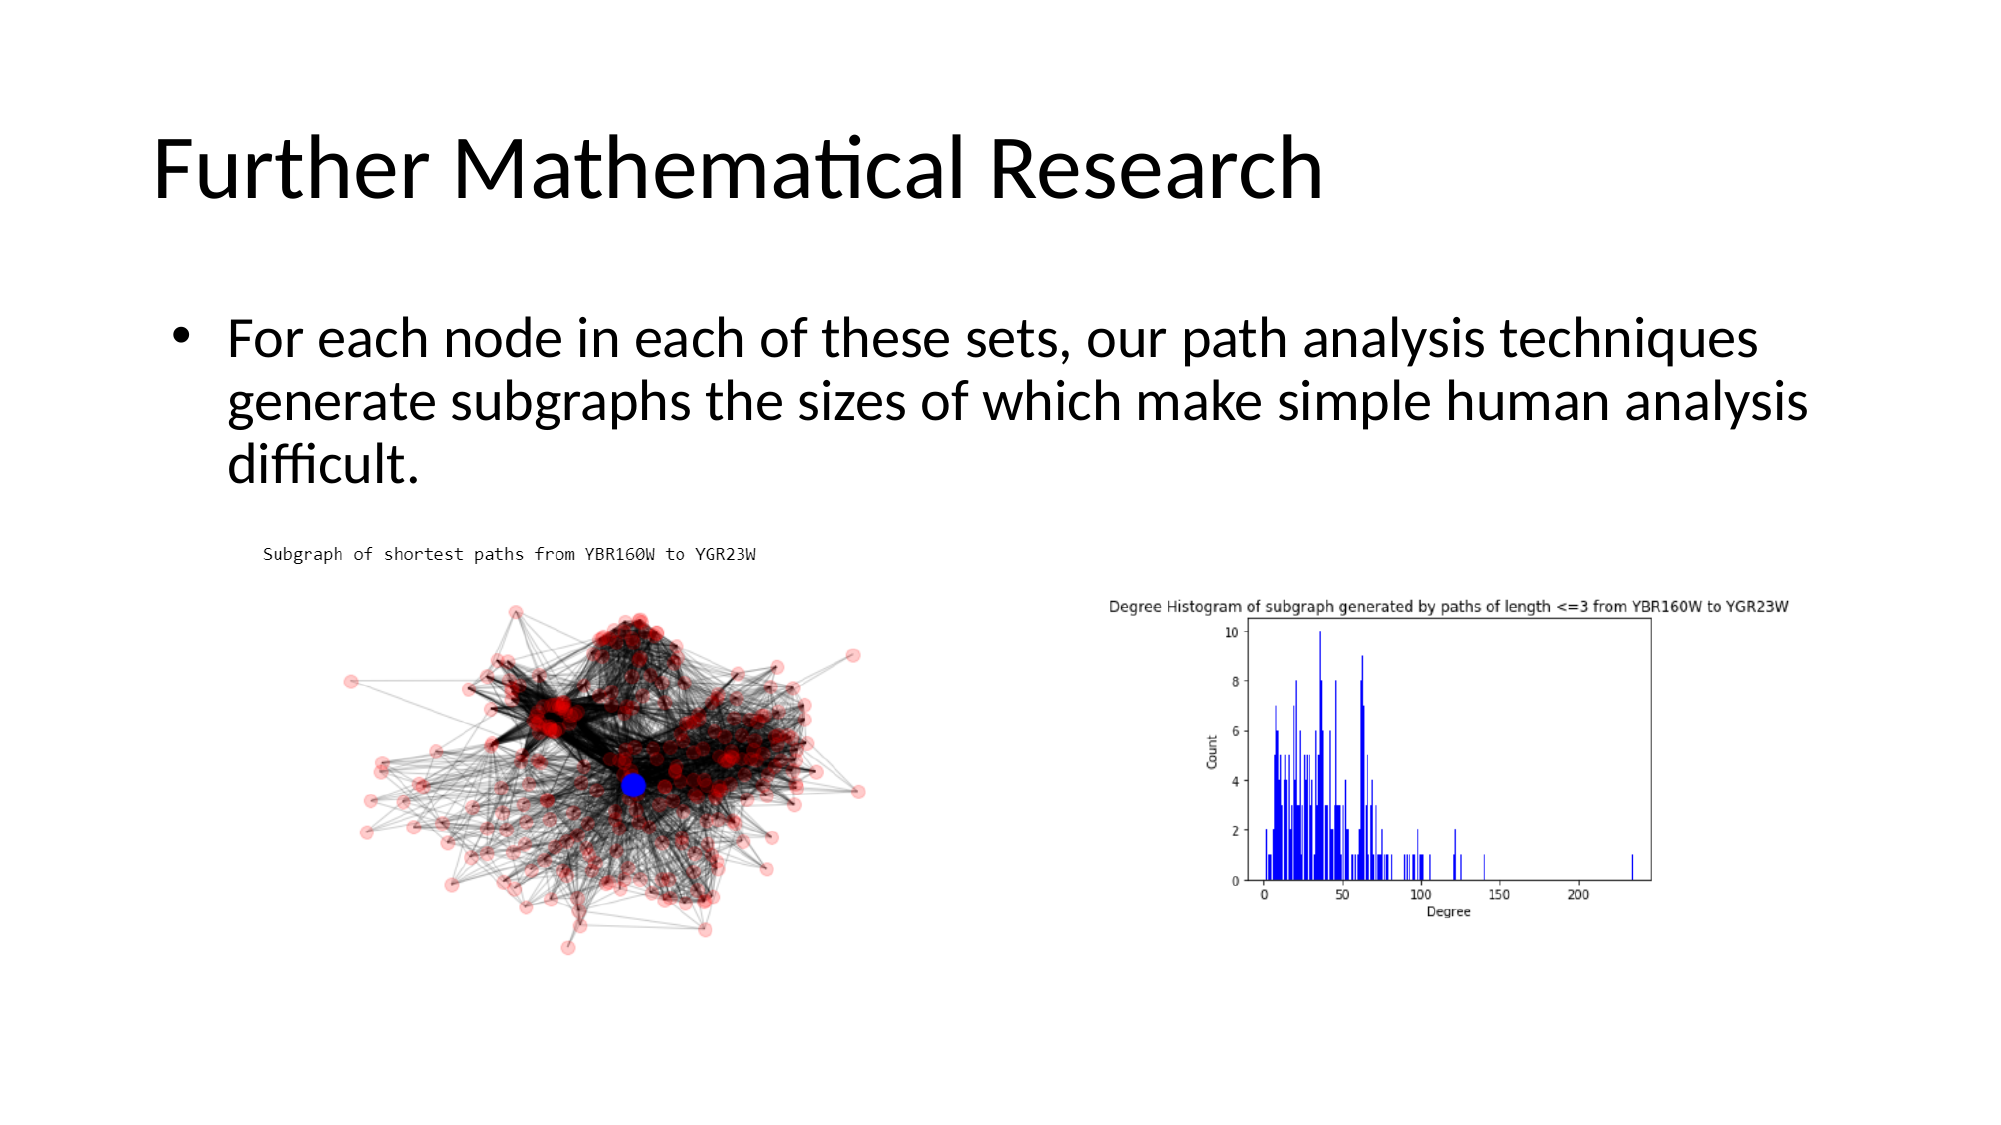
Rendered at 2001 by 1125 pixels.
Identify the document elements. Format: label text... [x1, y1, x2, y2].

title Further Mathematical Research [137, 59, 1863, 278]
picture [1102, 591, 1800, 927]
list For each node in each of these sets, our path analysis techniques generate subgraphs the sizes of which make simple human analysis difficult. [137, 299, 1863, 1014]
picture [248, 540, 958, 977]
